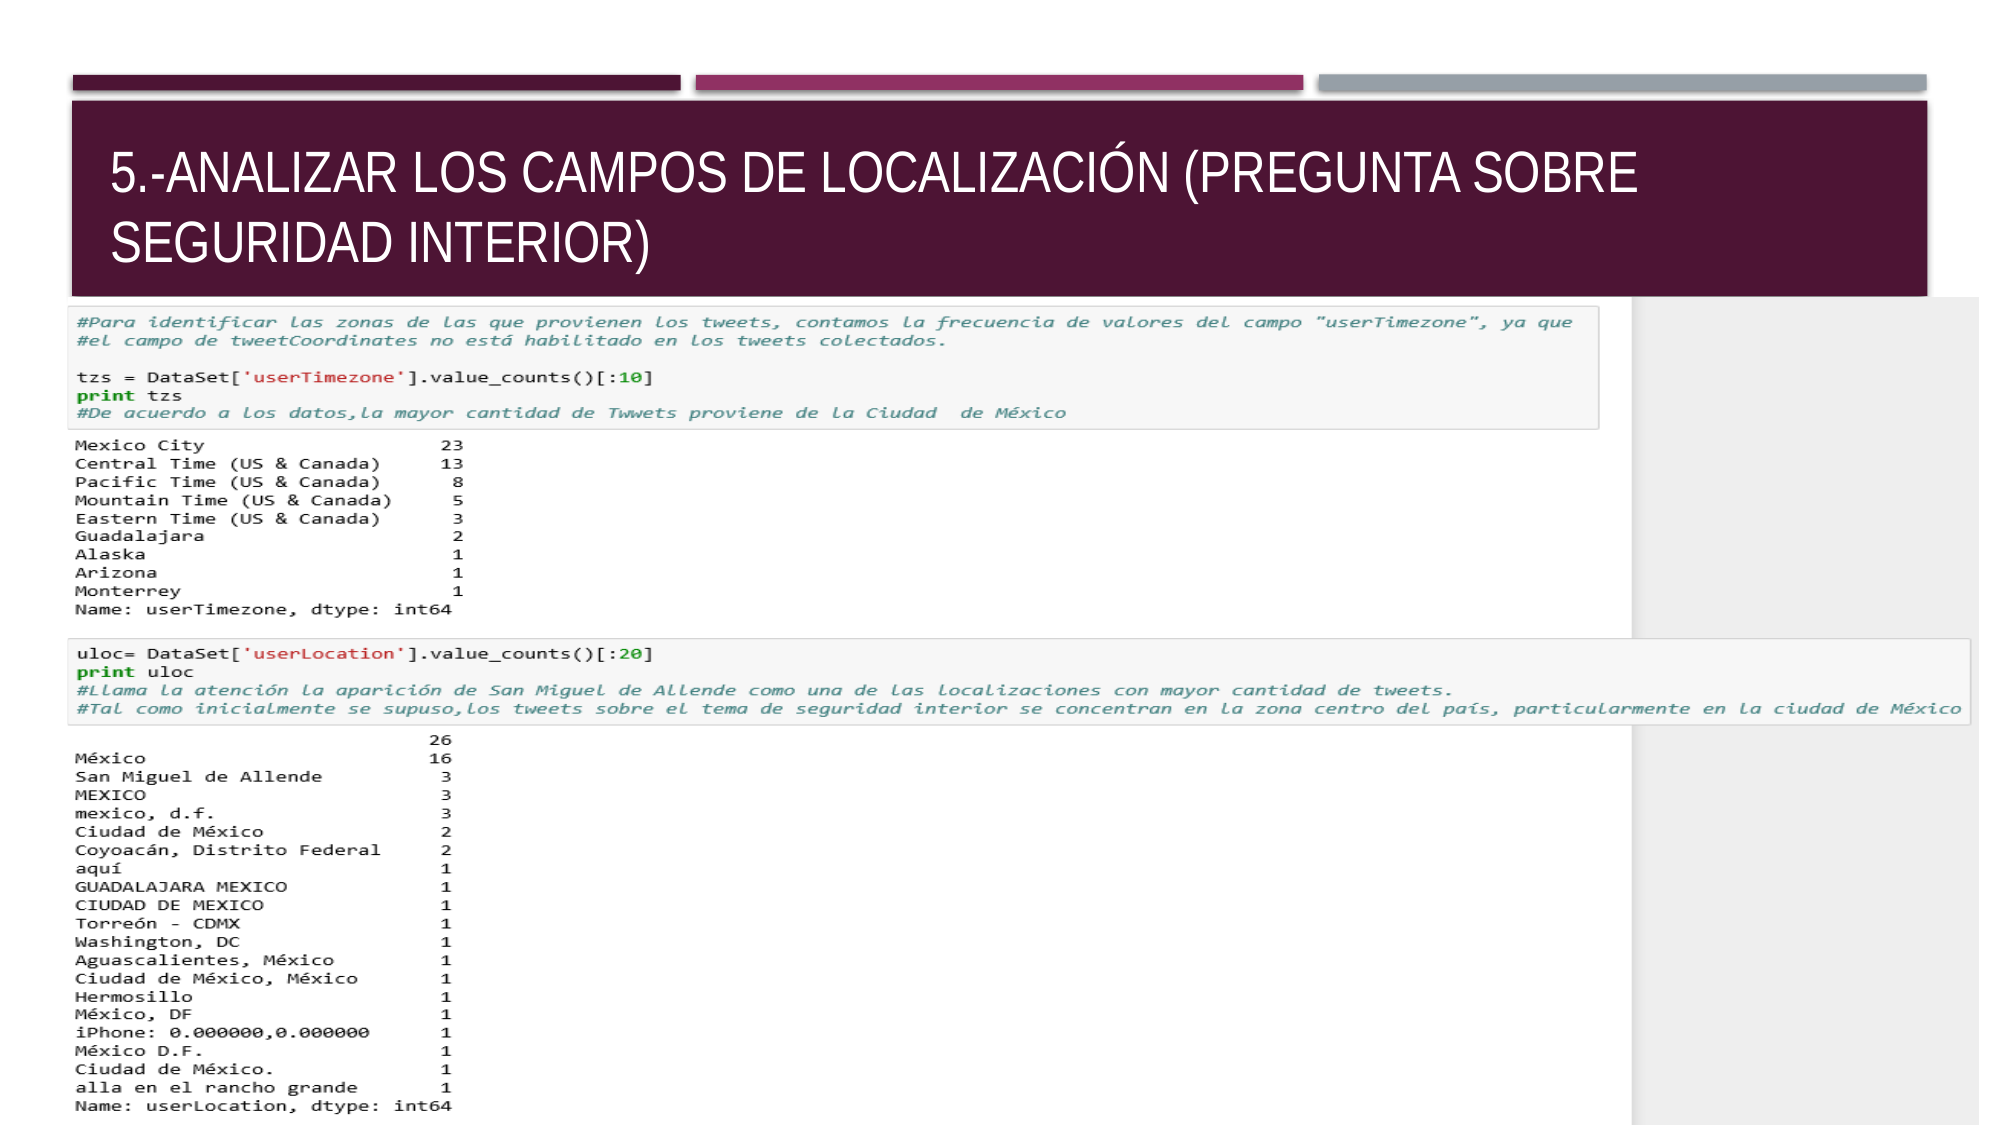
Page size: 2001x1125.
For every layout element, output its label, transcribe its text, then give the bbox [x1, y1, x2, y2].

picture [67, 297, 1980, 1125]
title 5.-Analizar los campos de localización (pregunta sobre seguridad interior) [95, 115, 1905, 282]
